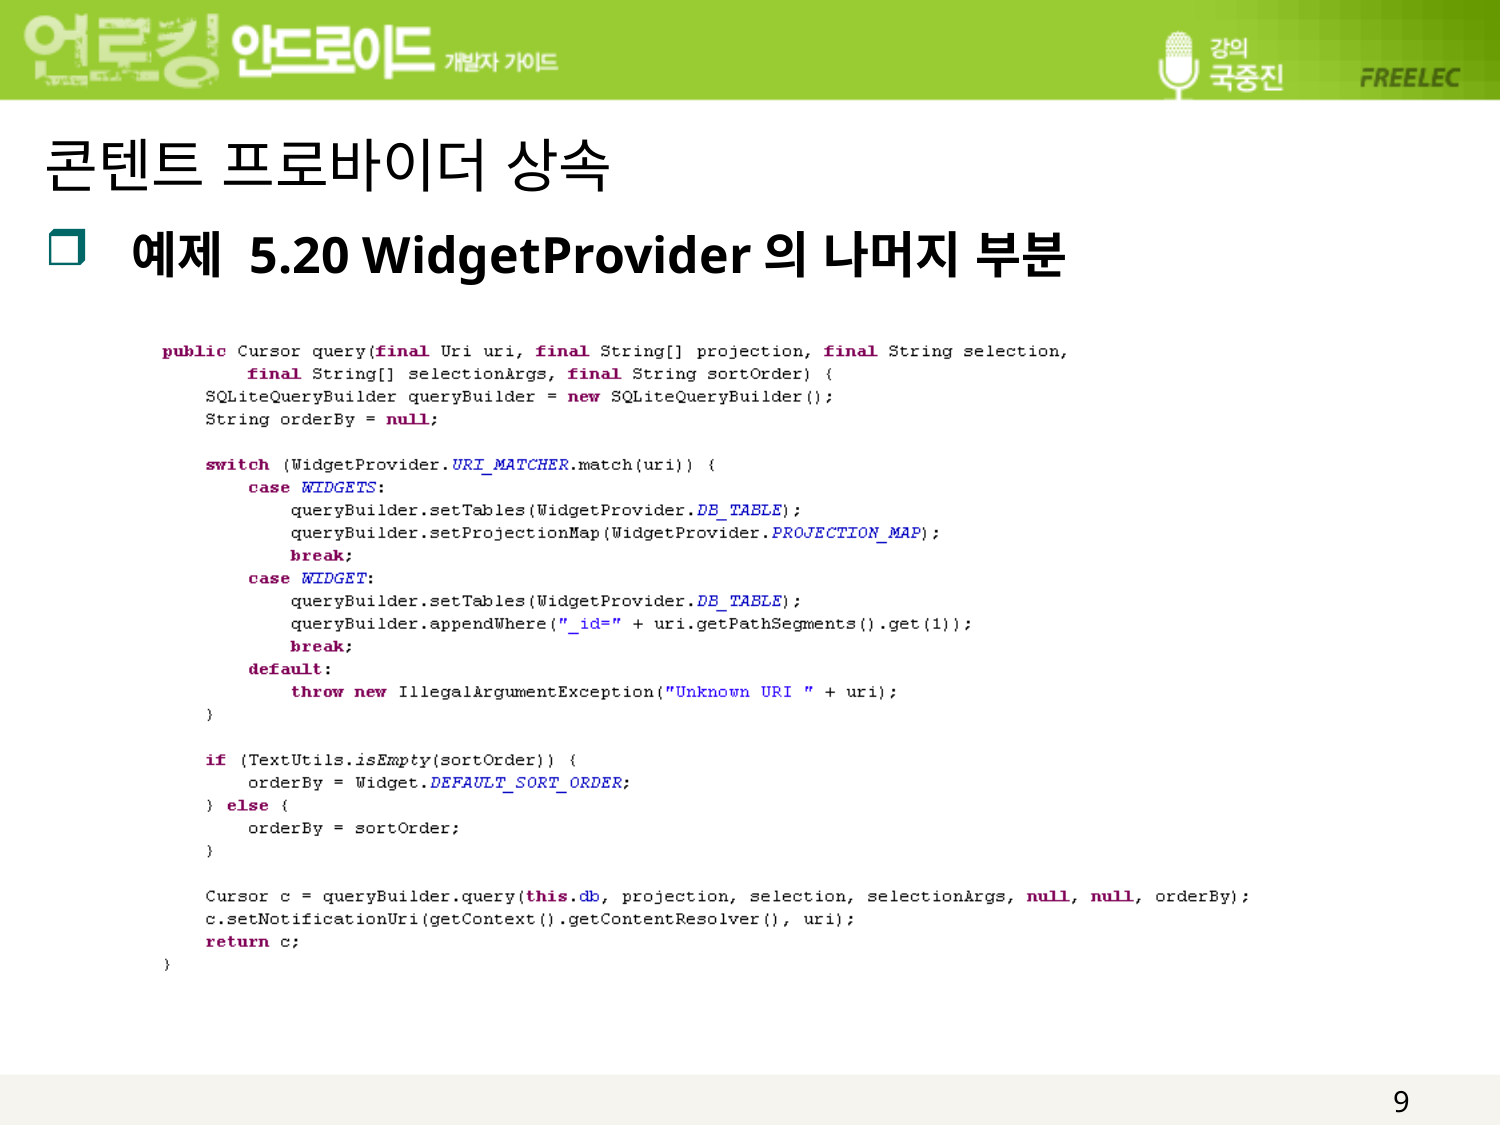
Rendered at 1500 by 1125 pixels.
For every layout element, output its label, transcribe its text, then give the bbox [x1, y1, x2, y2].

slide_number 9 [1074, 1075, 1426, 1121]
list 예제 5.20 WidgetProvider의 나머지 부분 [29, 215, 1448, 1067]
title 콘텐트 프로바이더 상속 [29, 128, 1460, 200]
picture [0, 0, 1500, 1074]
